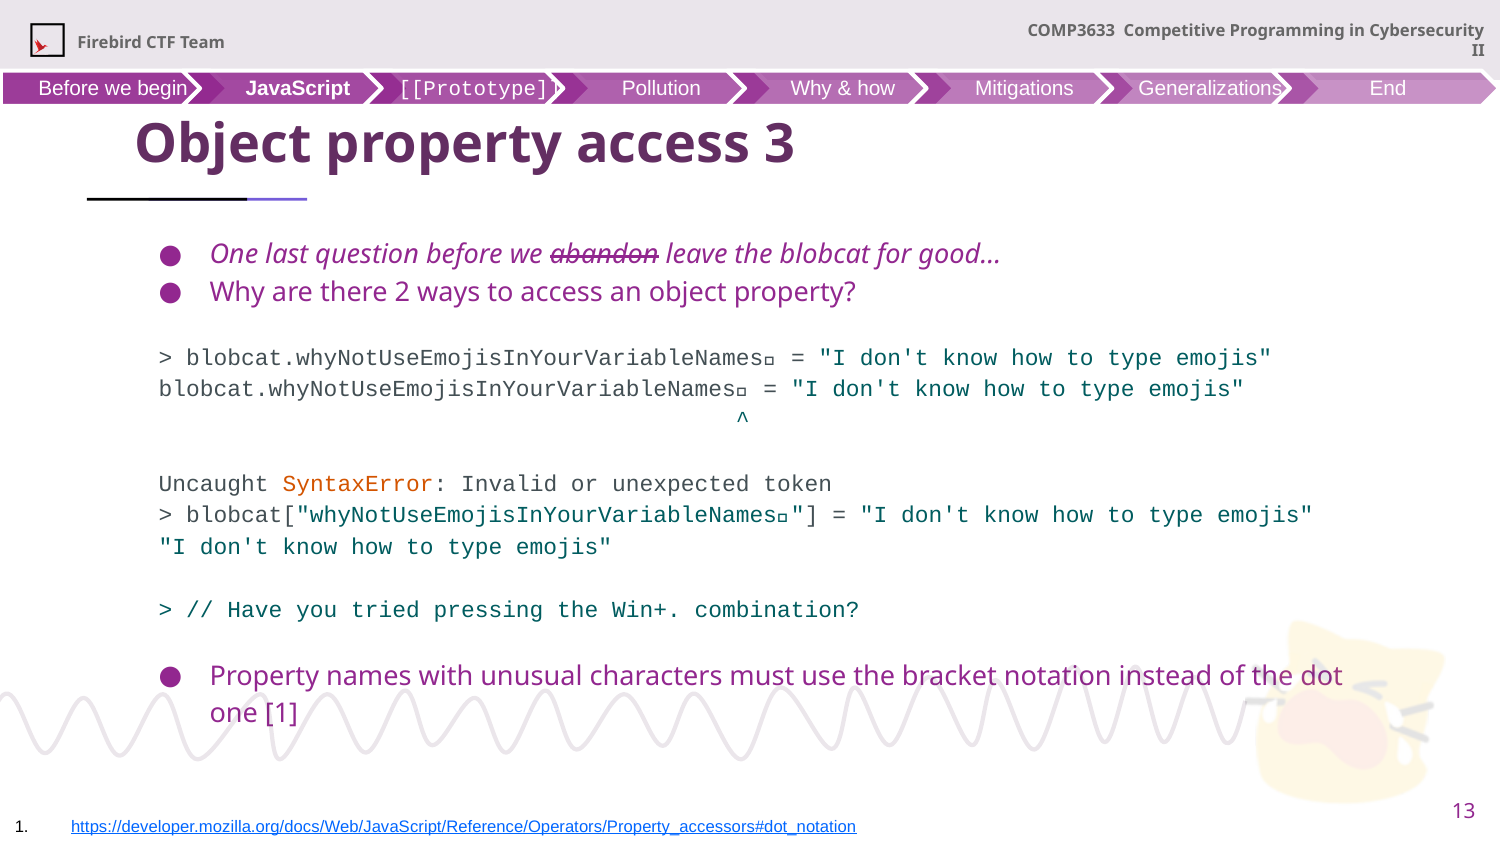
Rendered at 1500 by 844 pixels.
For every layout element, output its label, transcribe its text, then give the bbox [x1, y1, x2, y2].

picture [26, 19, 69, 61]
title Object property access 3 [119, 114, 1381, 182]
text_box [0, 70, 1500, 107]
slide_number 13 [1400, 779, 1491, 844]
list One last question before we abandon leave the blobcat for good… Why are there 2 ways to access an object property? > blobcat.whyNotUseEmojisInYourVariableNames🫠 = "I don't know how to type emojis" blobcat.whyNotUseEmojisInYourVariableNames🫠 = "I don't know how to type emojis" ^ Uncaught SyntaxError: Invalid or unexpected token > blobcat["whyNotUseEmojisInYourVariableNames🫠"] = "I don't know how to type emojis" "I don't know how to type emojis" > // Have you tried pressing the Win+. combination? Property names with unusual characters must use the bracket notation instead of the dot one [1] [119, 216, 1381, 609]
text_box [0, 611, 1446, 812]
text_box https://developer.mozilla.org/docs/Web/JavaScript/Reference/Operators/Property_accessors#dot_notation [0, 821, 1023, 844]
